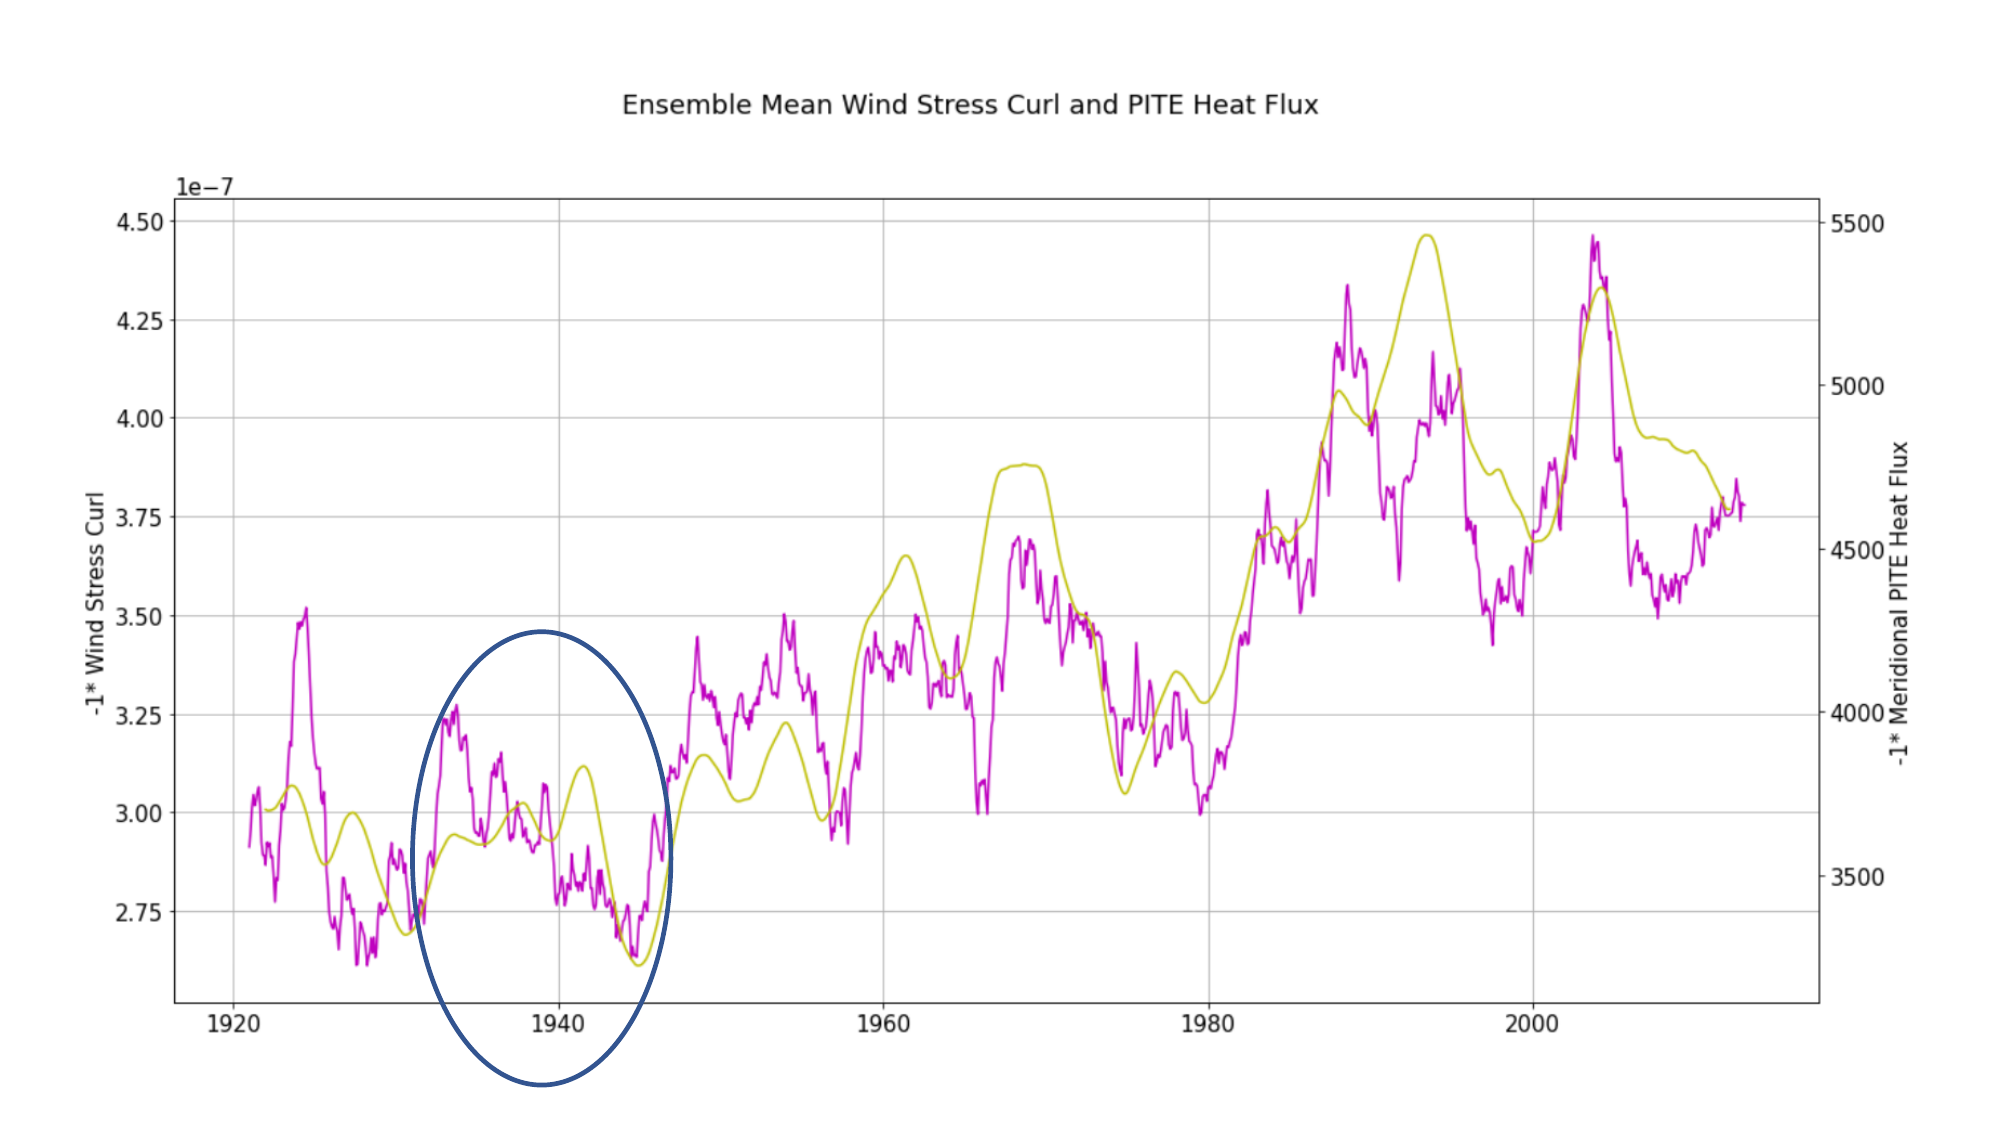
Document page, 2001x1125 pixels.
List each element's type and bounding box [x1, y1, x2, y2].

picture [54, 71, 1946, 1053]
text_box [474, 1053, 610, 1087]
